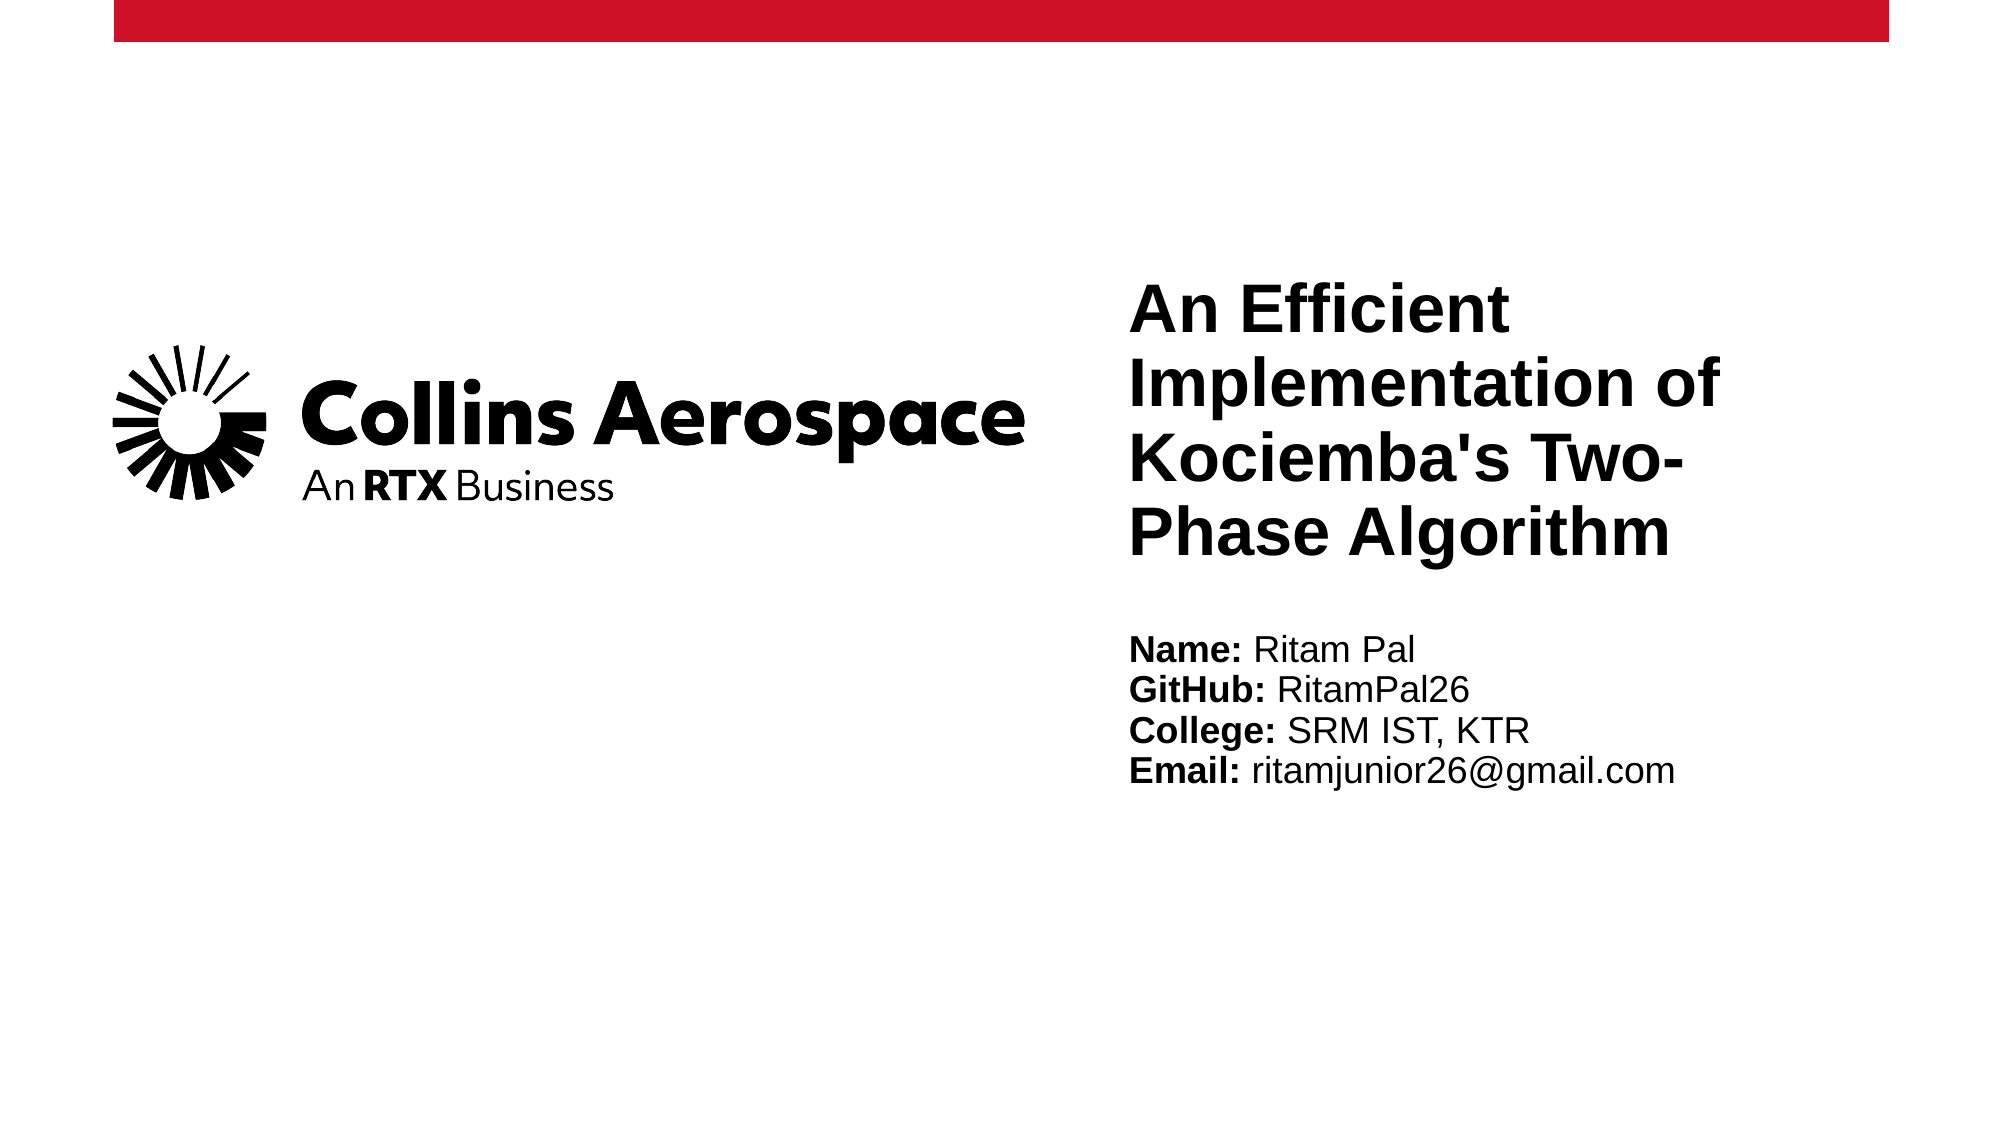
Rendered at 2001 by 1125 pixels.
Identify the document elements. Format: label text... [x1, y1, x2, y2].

picture [112, 345, 1025, 501]
title An Efficient Implementation of Kociemba's Two-Phase Algorithm [1128, 273, 1888, 574]
list Name: Ritam Pal GitHub: RitamPal26 College: SRM IST, KTR Email: ritamjunior26@gmail.com [1128, 629, 1889, 794]
